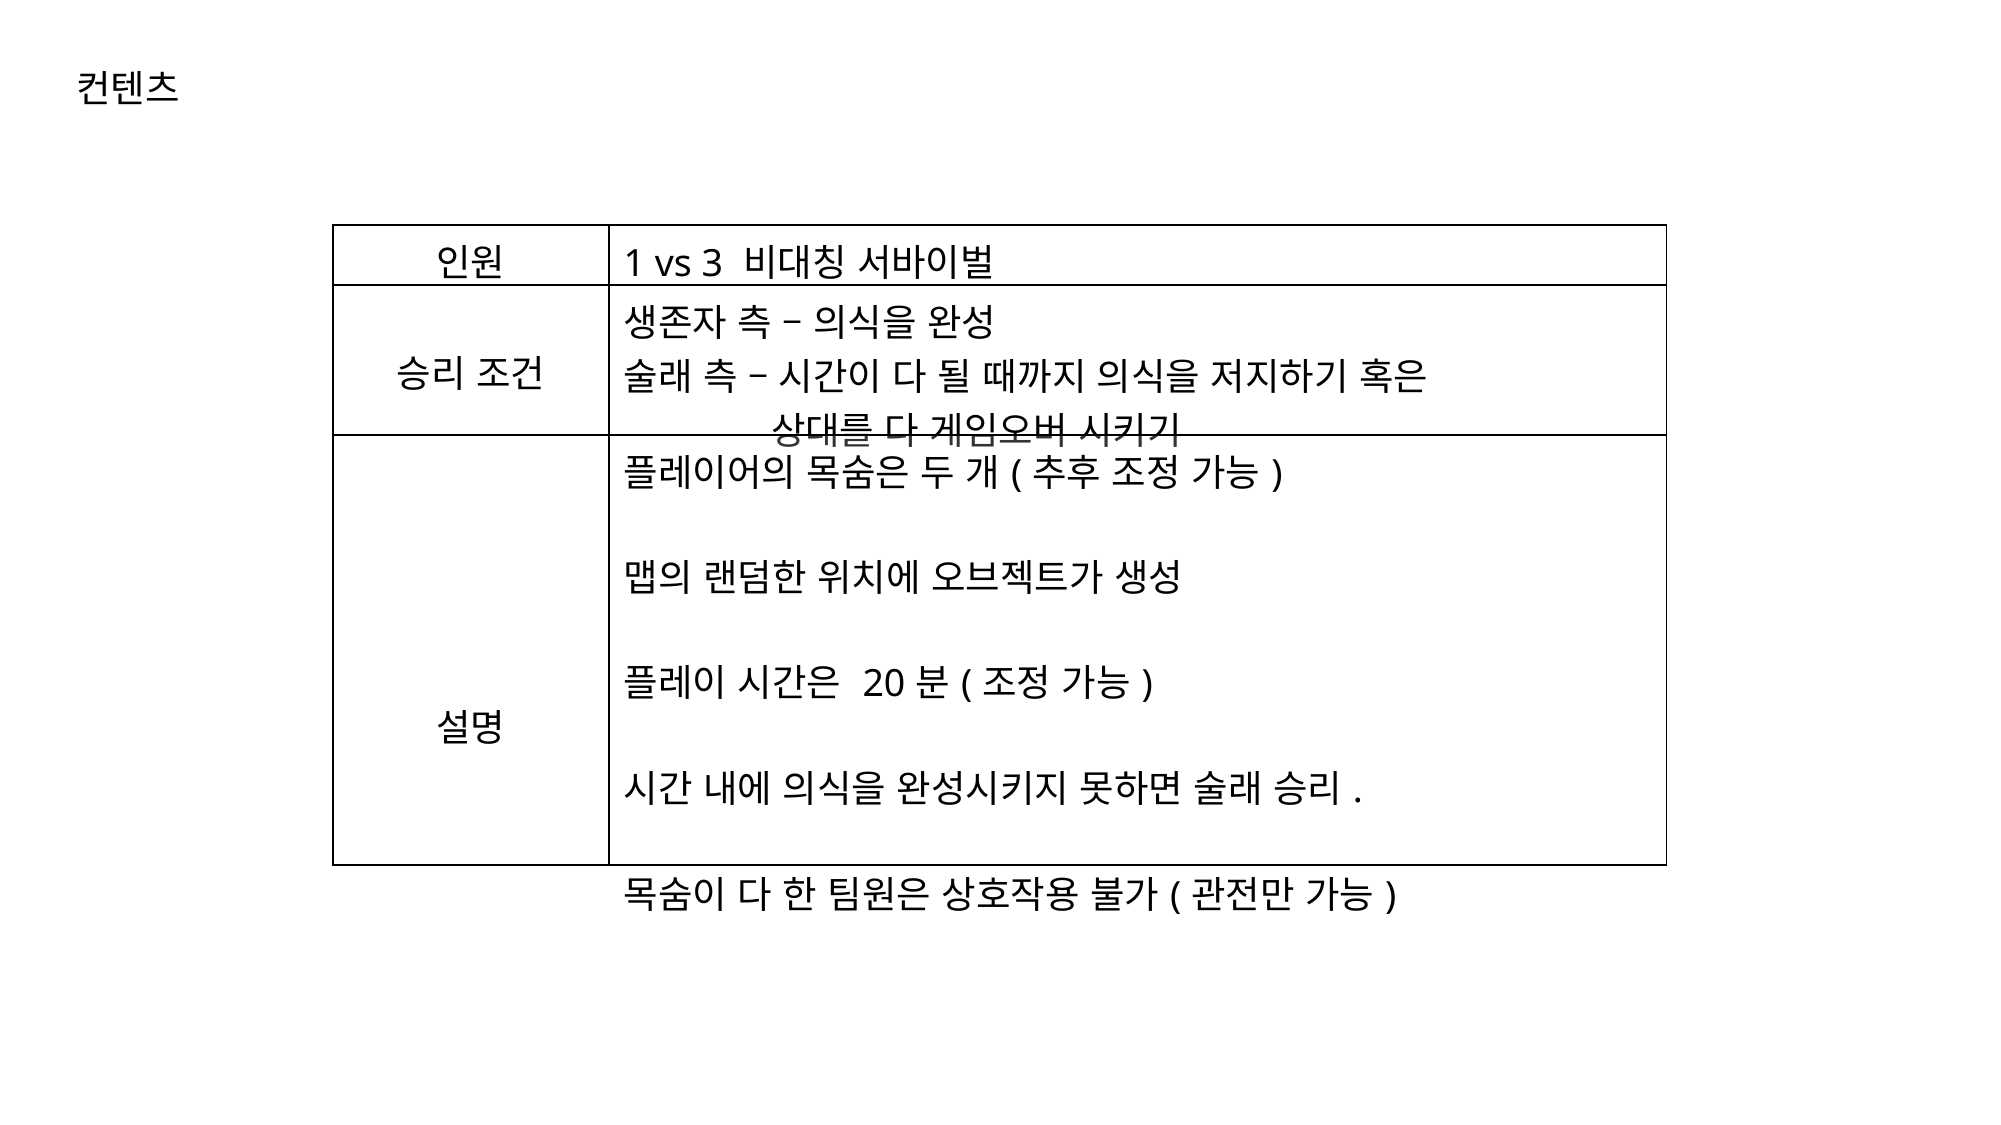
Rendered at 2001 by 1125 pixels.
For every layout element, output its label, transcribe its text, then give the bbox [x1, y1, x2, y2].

table_cell 생존자 측 – 의식을 완성 술래 측 – 시간이 다 될 때까지 의식을 저지하기 혹은 상대를 다 게임오버 시키기 [610, 286, 1666, 434]
table_header 인원 [334, 226, 608, 284]
table_cell 승리 조건 [334, 286, 608, 434]
table_cell 플레이어의 목숨은 두 개(추후 조정 가능) 맵의 랜덤한 위치에 오브젝트가 생성 플레이 시간은 20분(조정 가능) 시간 내에 의식을 완성시키지 못하면 술래 승리. 목숨이 다 한 팀원은 상호작용 불가(관전만 가능) [610, 436, 1666, 864]
table_header 1 vs 3 비대칭 서바이벌 [610, 226, 1666, 284]
text_box 컨텐츠 [61, 58, 492, 118]
table_cell 설명 [334, 436, 608, 864]
